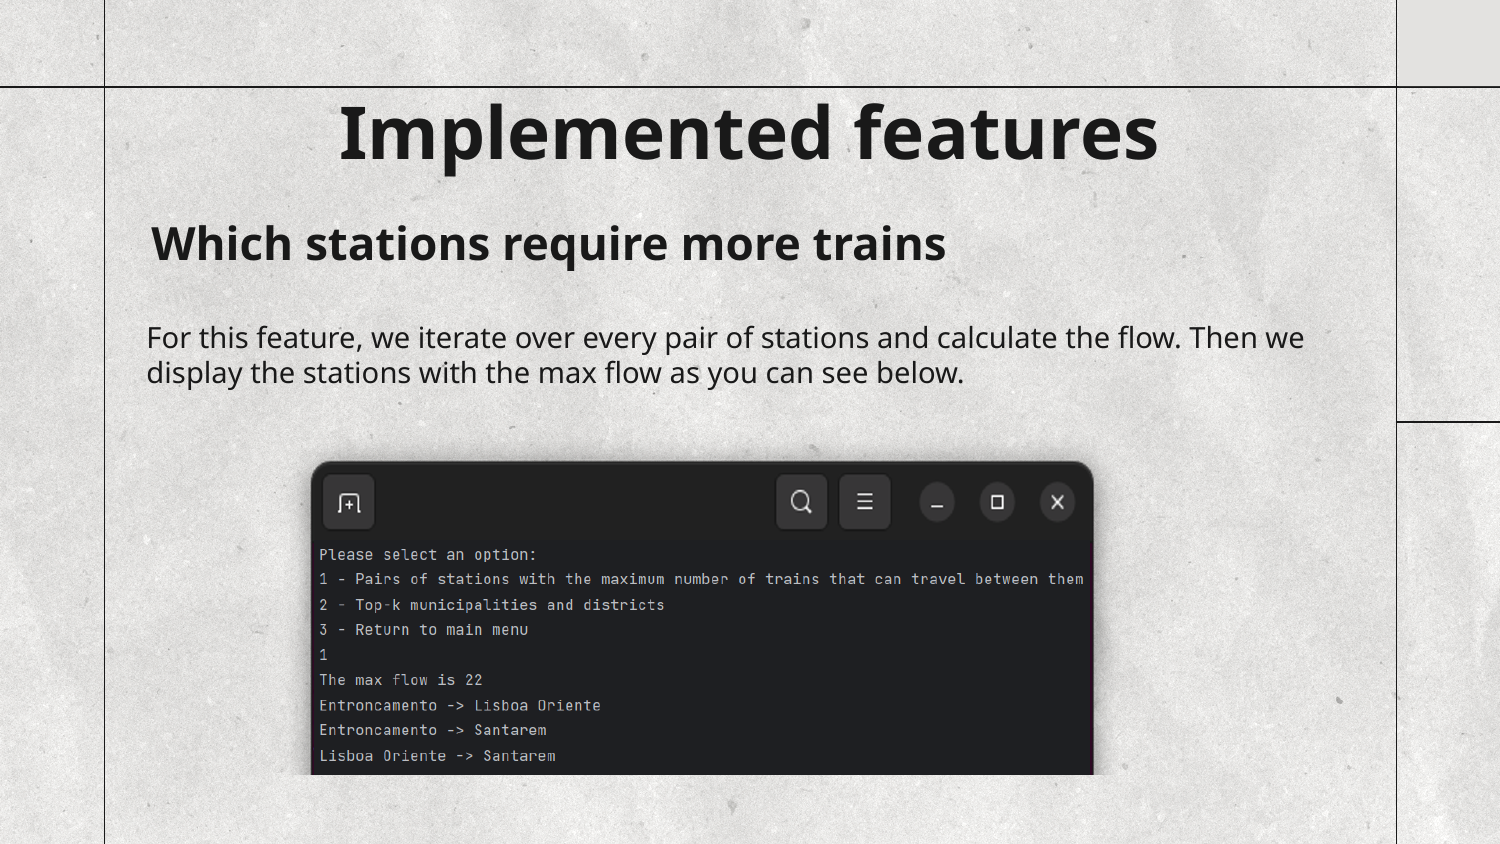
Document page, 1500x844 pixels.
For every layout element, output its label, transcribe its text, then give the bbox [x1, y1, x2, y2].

text_box For this feature, we iterate over every pair of stations and calculate the flow. Then we display the stations with the max flow as you can see below. [131, 284, 1369, 424]
text_box [1397, 0, 1500, 88]
title Implemented features [118, 86, 1382, 189]
picture [105, 88, 1396, 844]
text_box Which stations require more trains [136, 210, 998, 284]
picture [1397, 88, 1500, 421]
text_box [272, 423, 1132, 775]
picture [105, 0, 1396, 86]
picture [0, 0, 104, 86]
picture [1397, 423, 1500, 844]
picture [0, 88, 104, 844]
